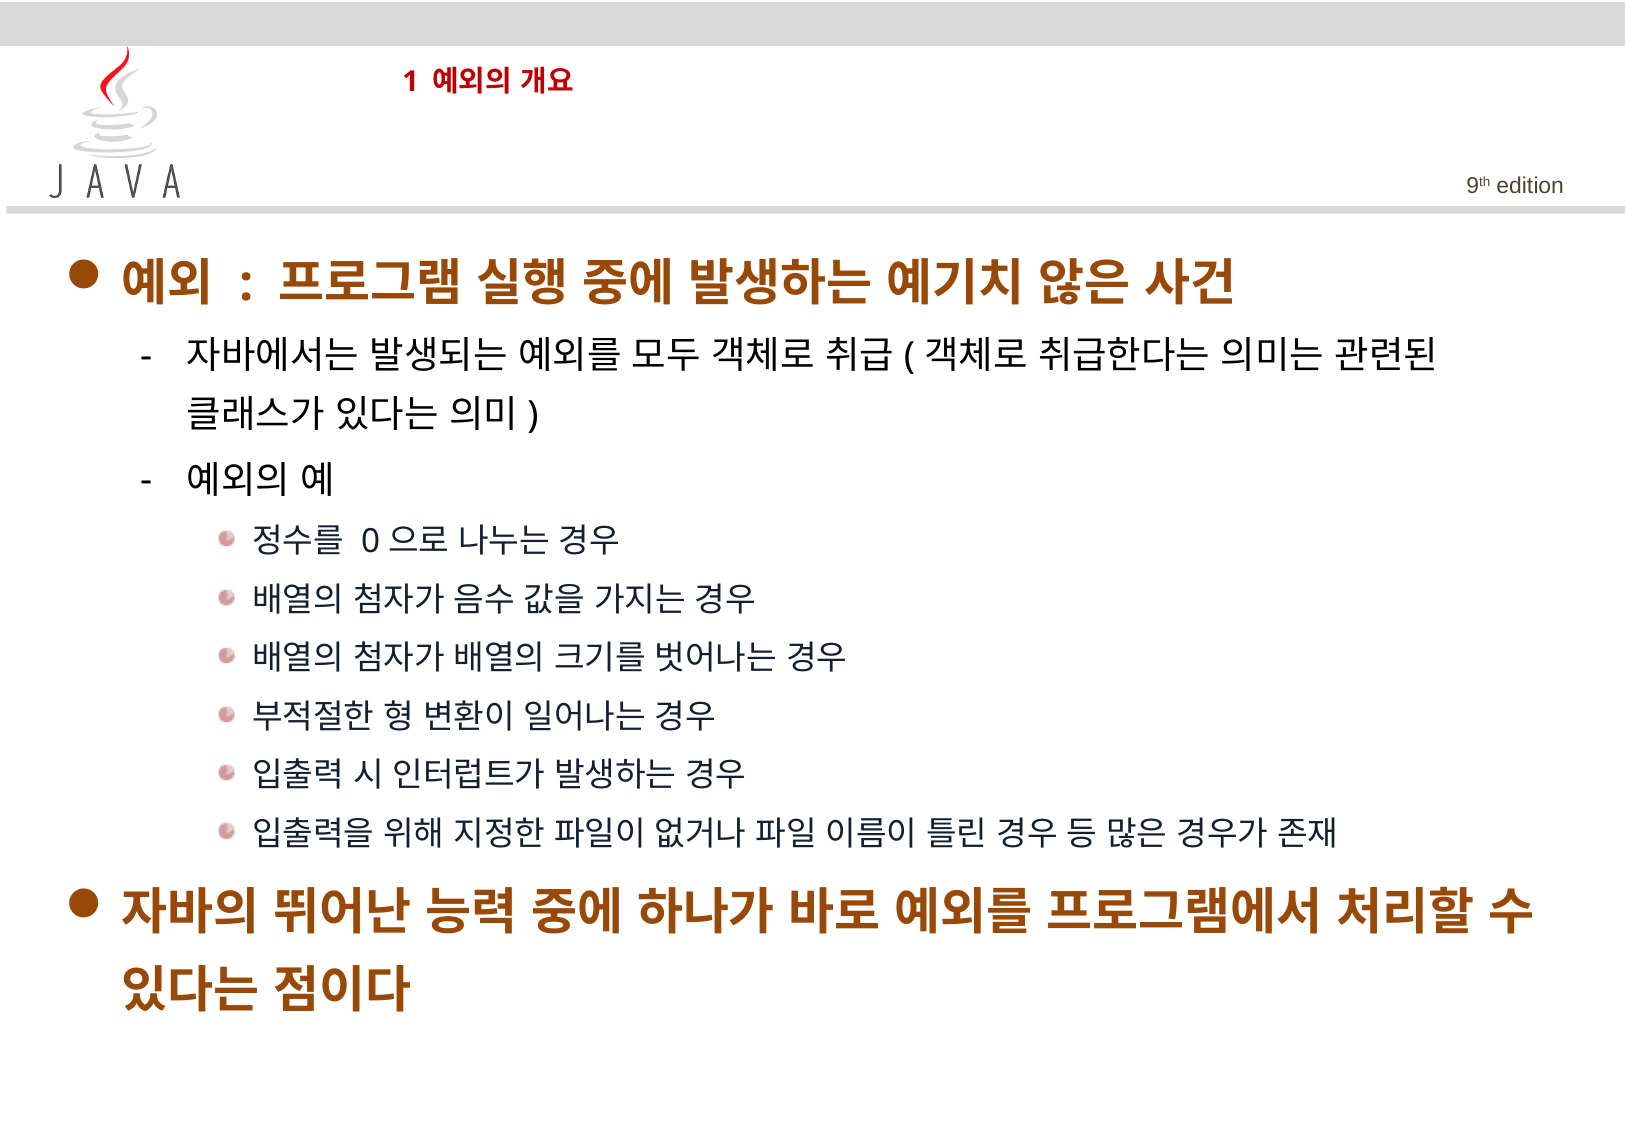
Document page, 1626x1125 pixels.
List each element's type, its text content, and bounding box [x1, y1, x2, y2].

picture [215, 527, 239, 551]
picture [215, 703, 239, 727]
title 1 예외의 개요 [387, 54, 1393, 105]
picture [215, 761, 239, 785]
picture [215, 586, 239, 610]
picture [215, 644, 239, 668]
list 예외 : 프로그램 실행 중에 발생하는 예기치 않은 사건 자바에서는 발생되는 예외를 모두 객체로 취급(객체로 취급한다는 의미는 관련된 클래스가 있다는 의미) 예외의 예 정수를 0으로 나누는 경우 배열의 첨자가 음수 값을 가지는 경우 배열의 첨자가 배열의 크기를 벗어나는 경우 부적절한 형 변환이 일어나는 경우 입출력 시 인터럽트가 발생하는 경우 입출력을 위해 지정한 파일이 없거나 파일 이름이 틀린 경우 등 많은 경우가 존재 자바의 뛰어난 능력 중에 하나가 바로 예외를 프로그램에서 처리할 수 있다는 점이다 [48, 223, 1564, 1064]
picture [215, 819, 239, 844]
picture [73, 46, 157, 158]
picture [49, 164, 180, 198]
